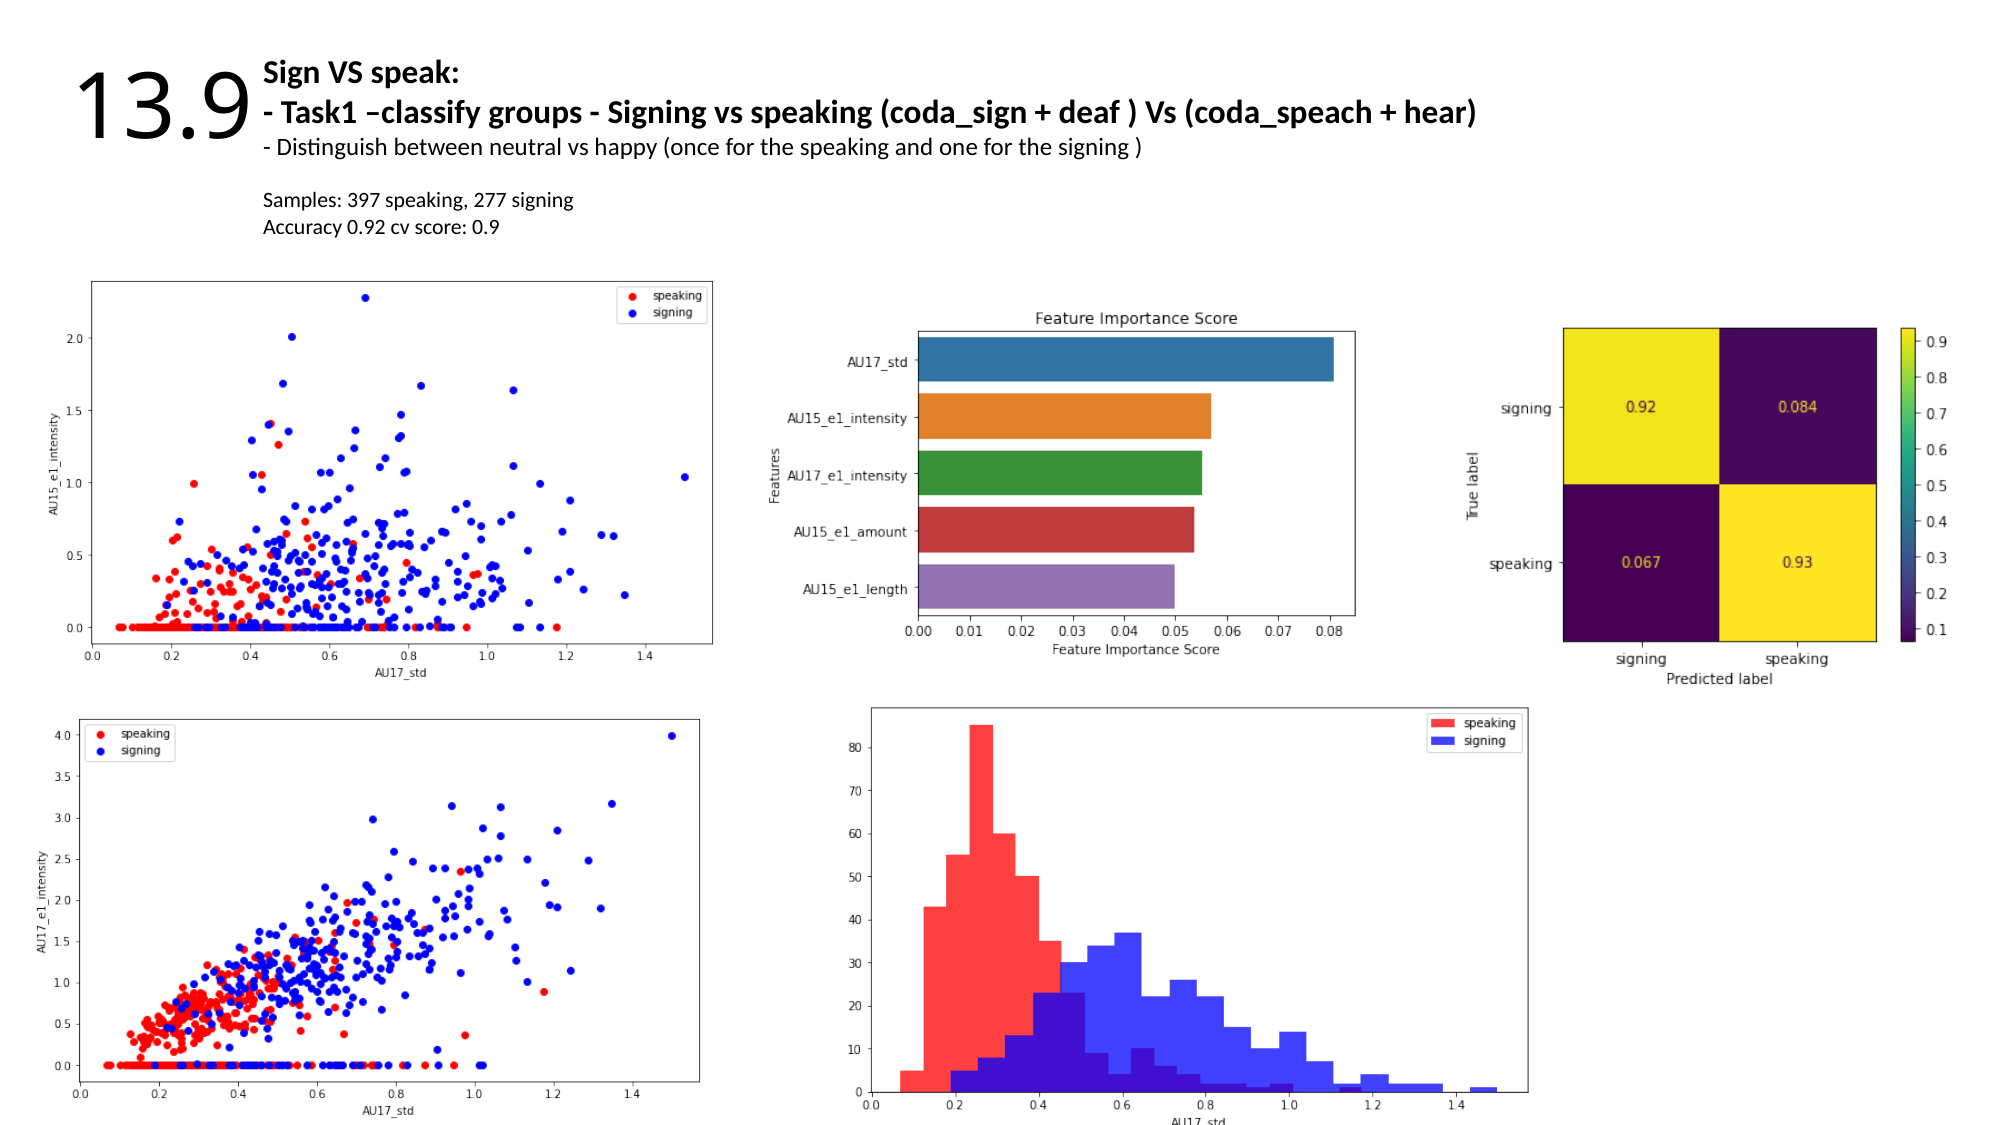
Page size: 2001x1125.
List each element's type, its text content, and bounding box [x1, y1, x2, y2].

title 13.9 [56, 0, 1782, 218]
picture [760, 302, 1364, 665]
picture [839, 699, 1536, 1125]
picture [29, 711, 707, 1125]
text_box Sign VS speak: - Task1 –classify groups - Signing vs speaking (coda_sign + deaf ) Vs (coda_speach + hear) - Distinguish between neutral vs happy (once for the speaking and one for the signing ) Samples: 397 speaking, 277 signing Accuracy 0.92 cv score: 0.9 [248, 42, 1553, 246]
picture [41, 273, 720, 687]
picture [1458, 319, 1958, 696]
